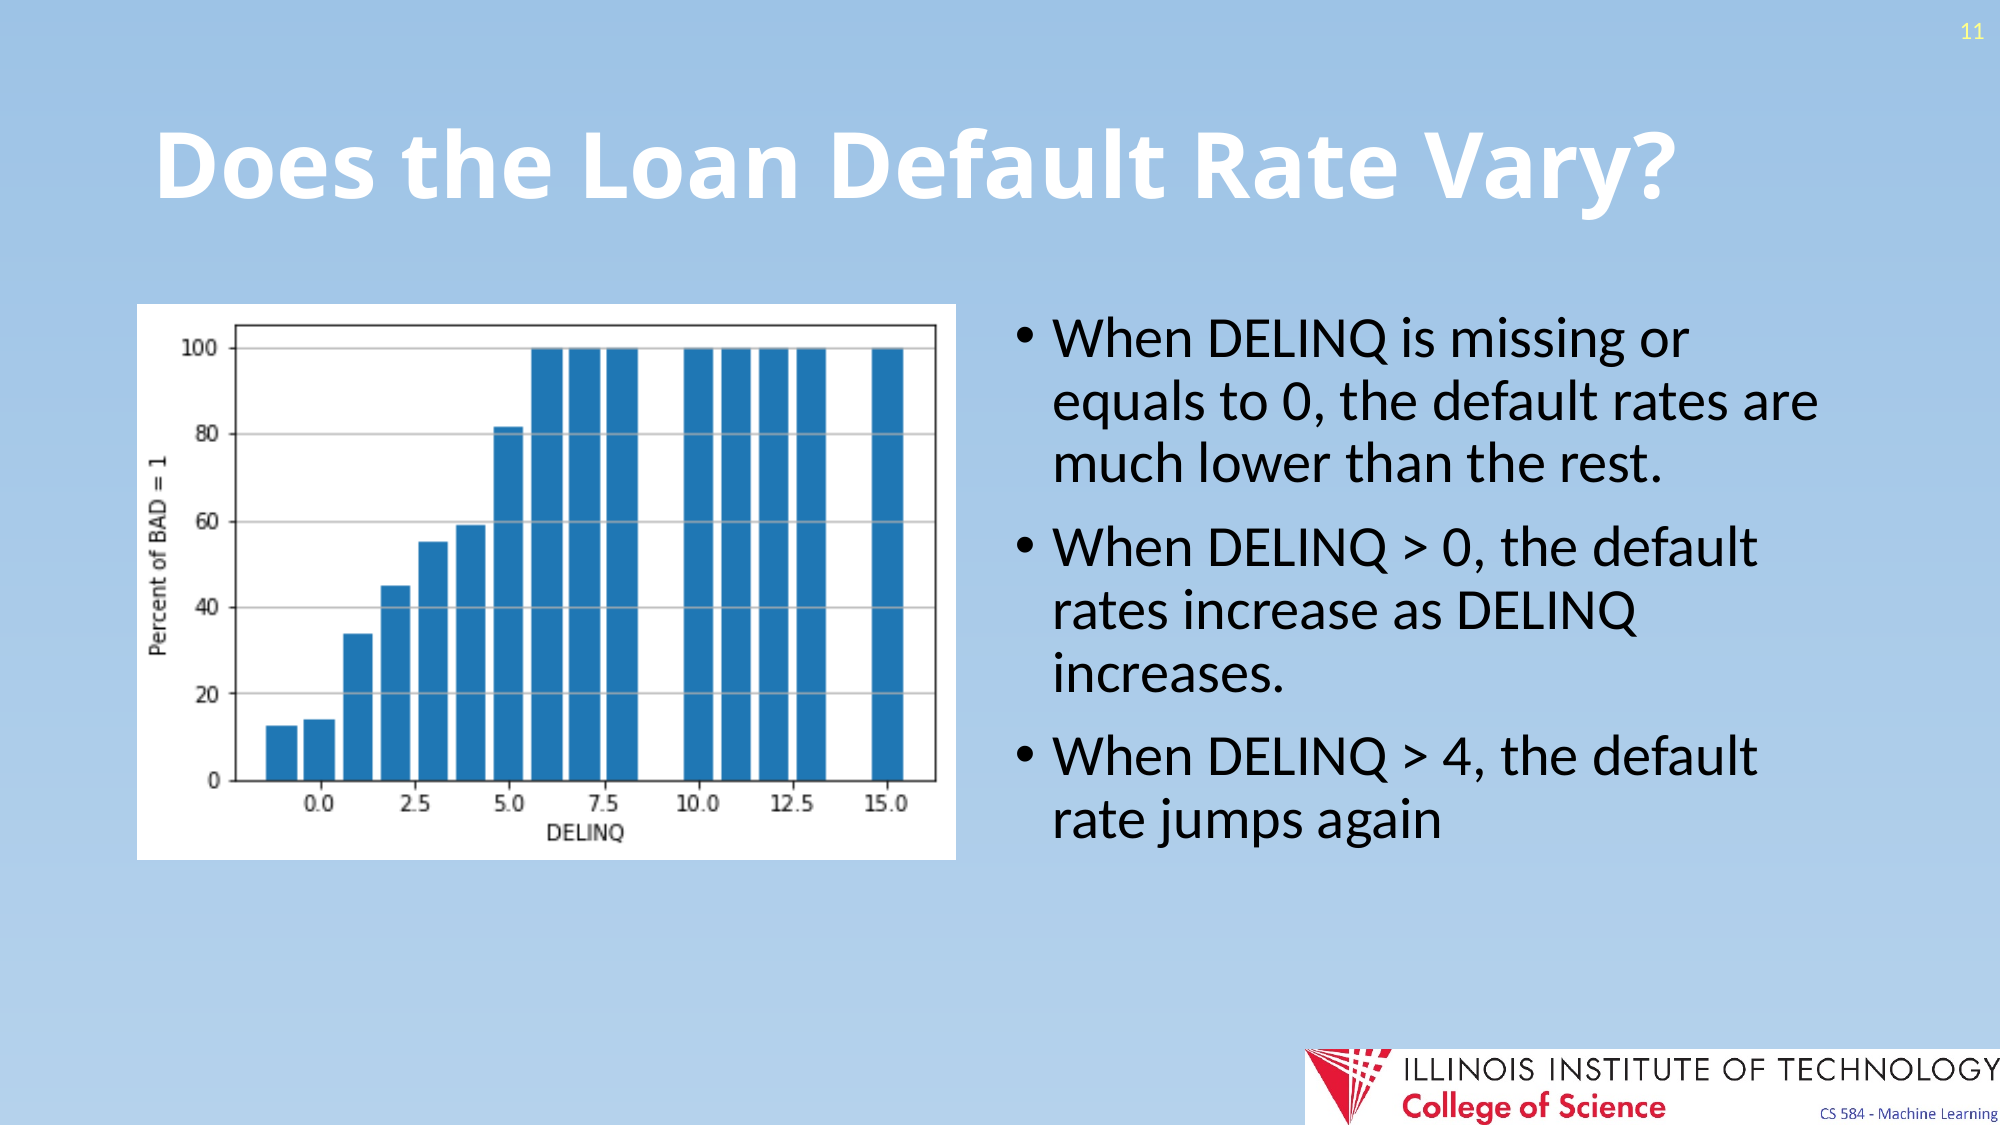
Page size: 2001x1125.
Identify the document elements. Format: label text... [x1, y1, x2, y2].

picture [1305, 1049, 2000, 1125]
title Does the Loan Default Rate Vary? [137, 59, 1863, 278]
slide_number 11 [1550, 0, 2000, 60]
list When DELINQ is missing or equals to 0, the default rates are much lower than the rest. When DELINQ > 0, the default rates increase as DELINQ increases. When DELINQ > 4, the default rate jumps again [999, 299, 1863, 1014]
picture [137, 304, 956, 860]
